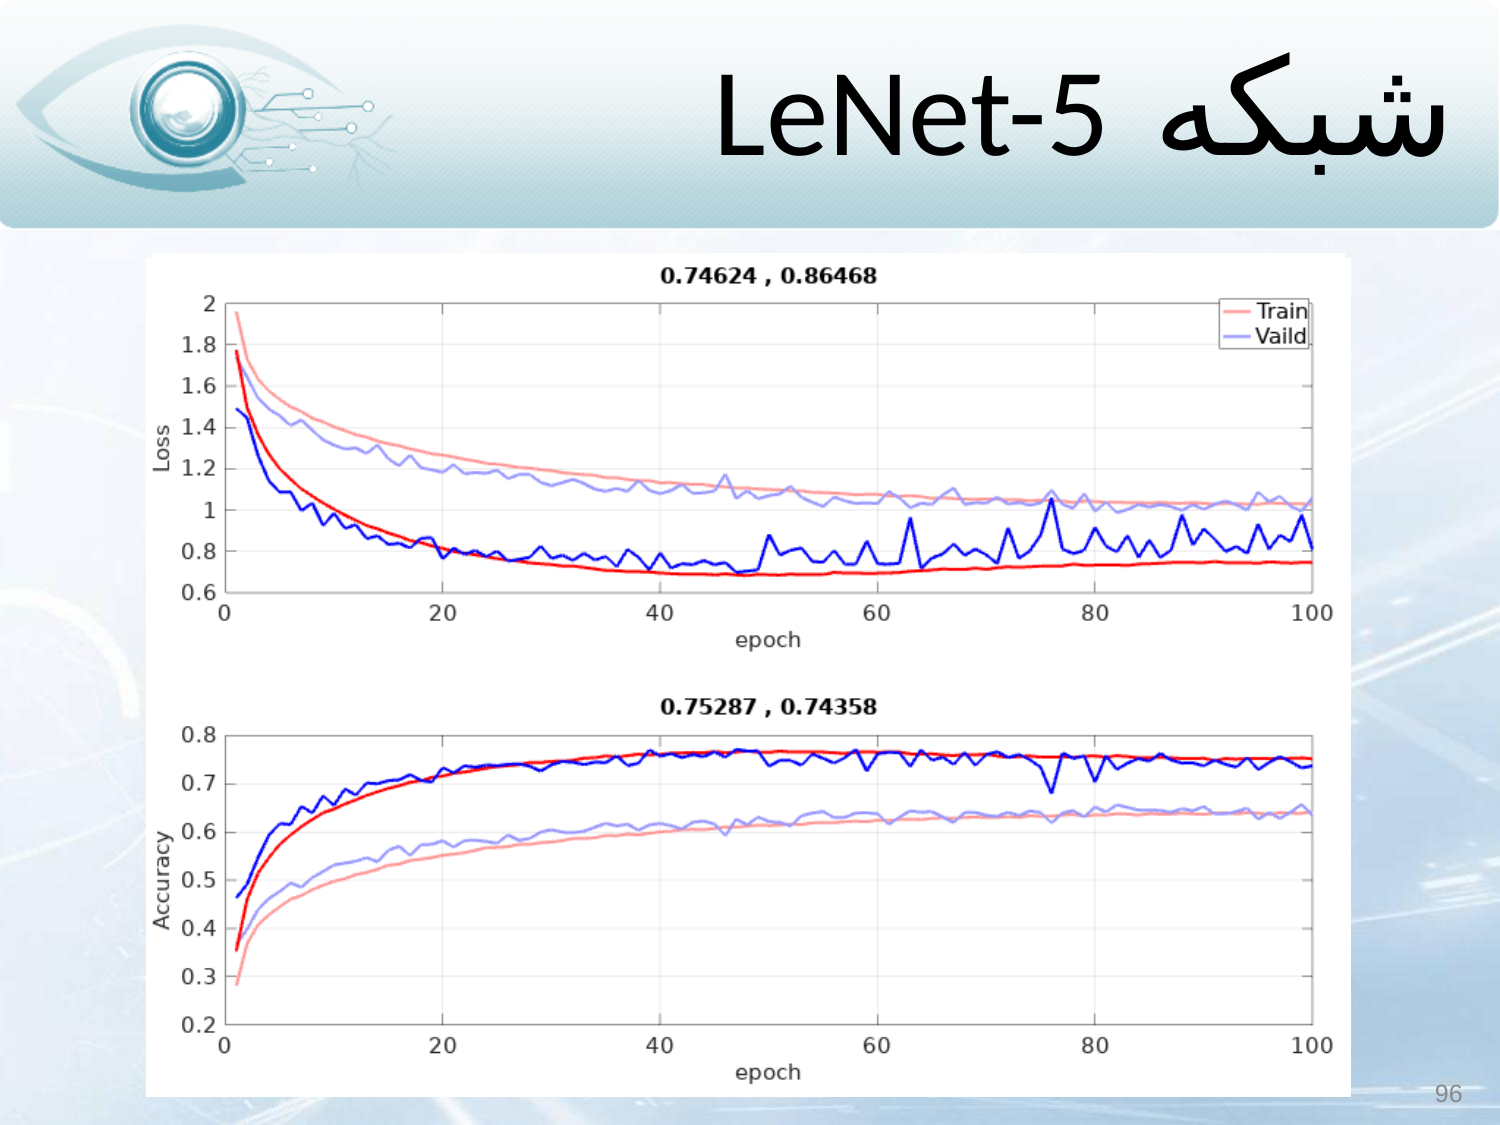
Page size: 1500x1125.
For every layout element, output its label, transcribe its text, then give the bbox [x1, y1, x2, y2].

title شبکه LeNet-5 [0, 7, 1500, 195]
picture [0, 230, 1500, 1125]
slide_number 96 [1127, 1062, 1478, 1123]
